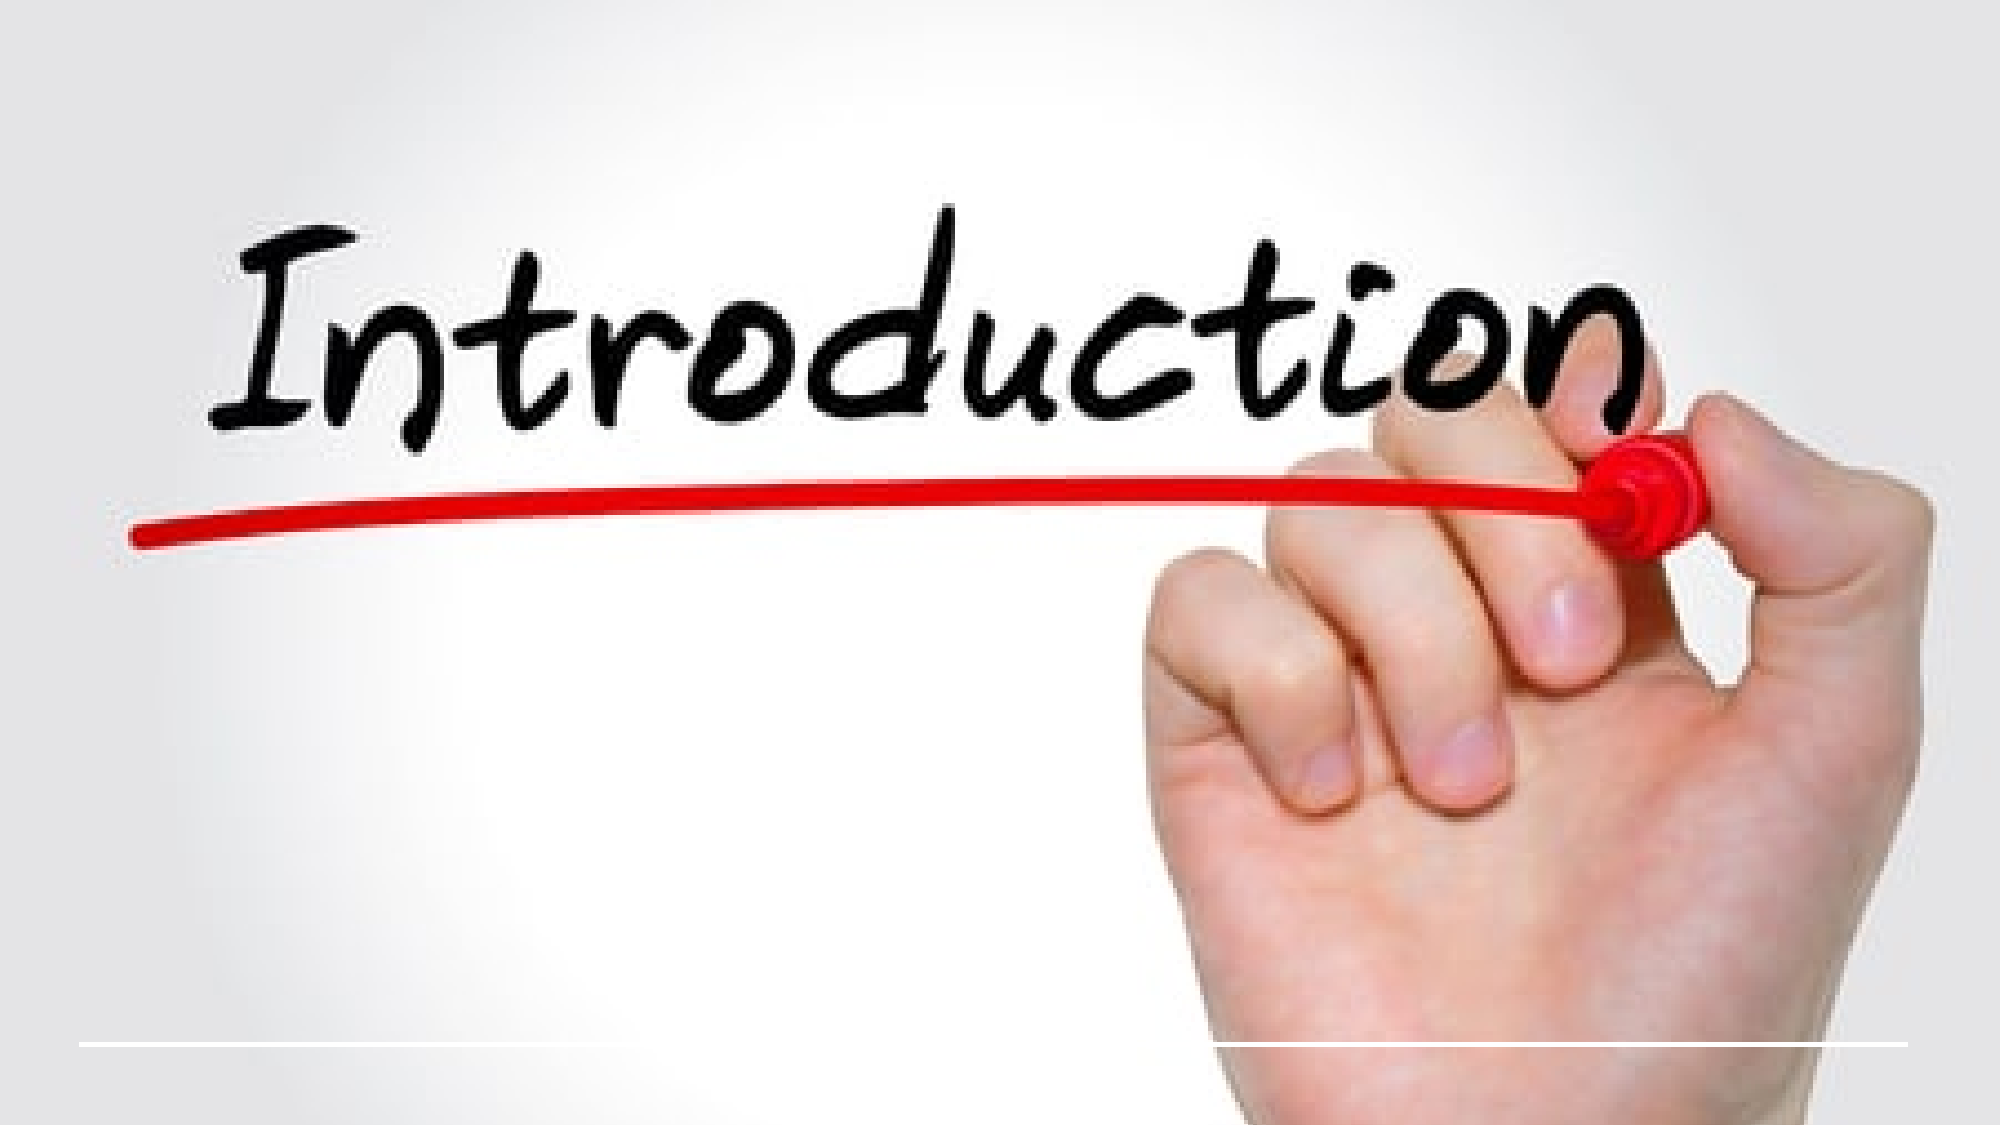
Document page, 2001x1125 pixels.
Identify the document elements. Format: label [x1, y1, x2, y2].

list [0, 0, 2000, 1125]
